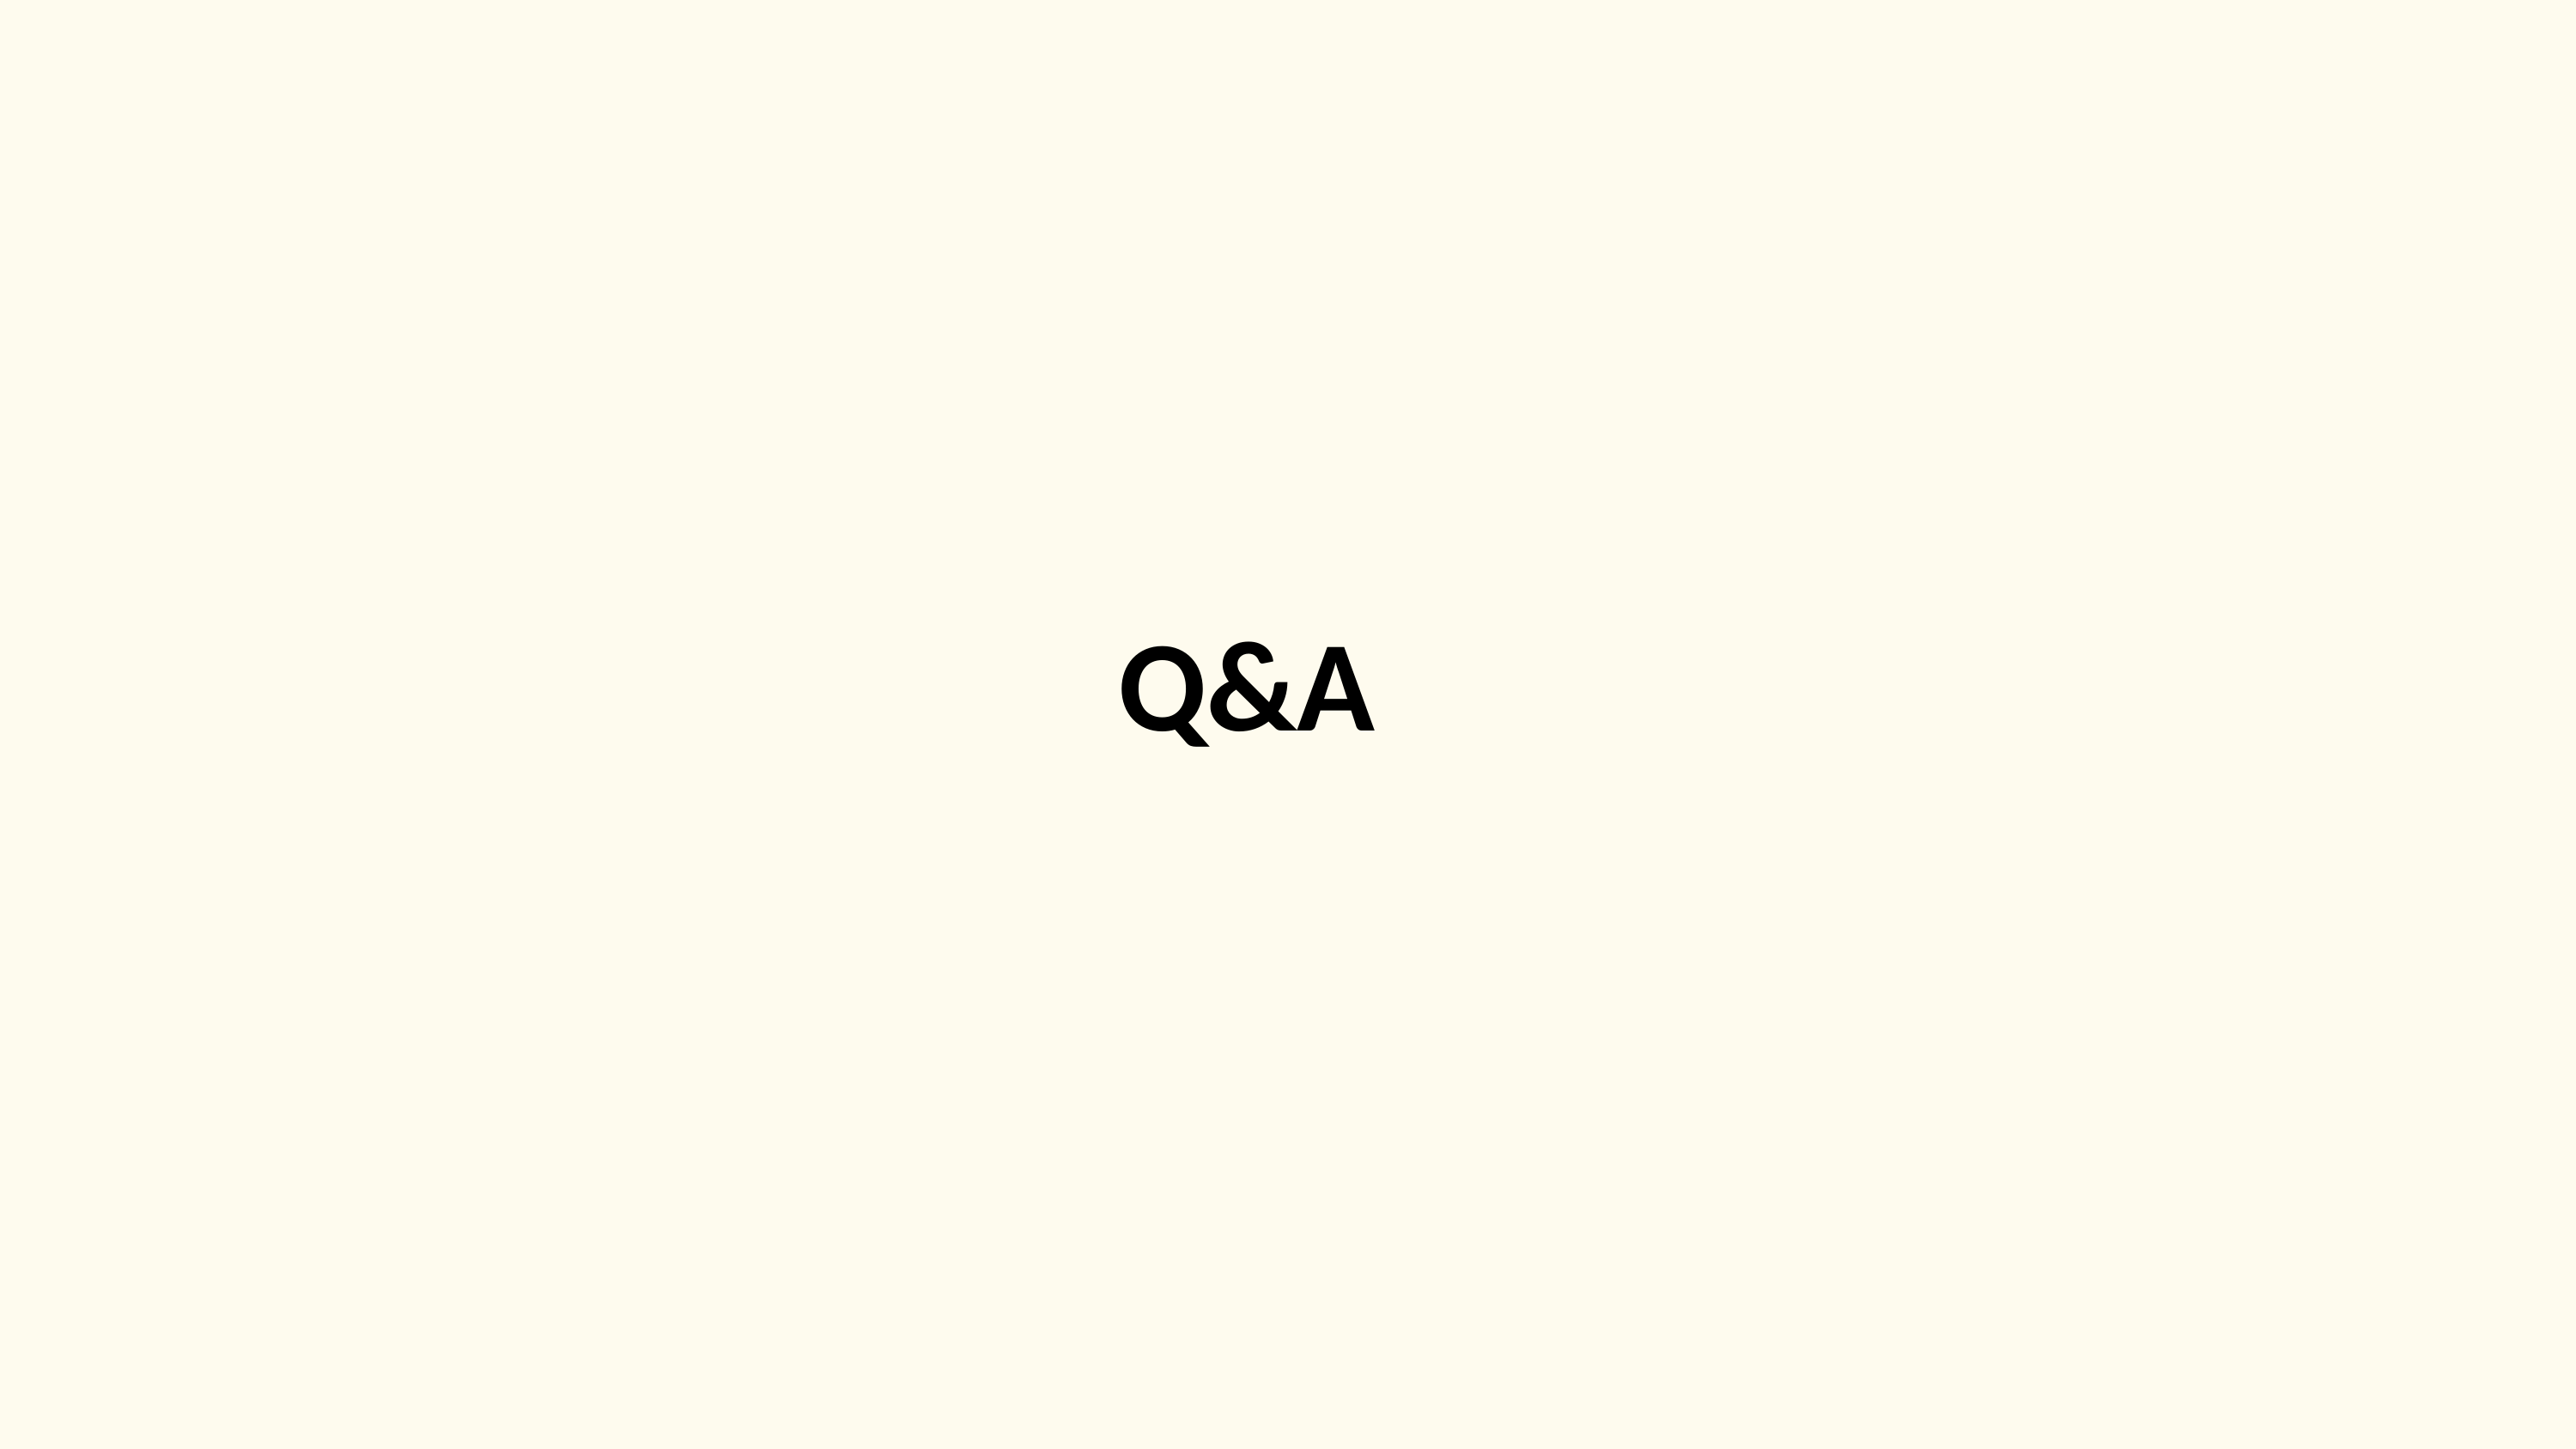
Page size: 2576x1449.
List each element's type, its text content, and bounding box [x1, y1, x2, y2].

text_box Q&A [1105, 595, 2190, 763]
